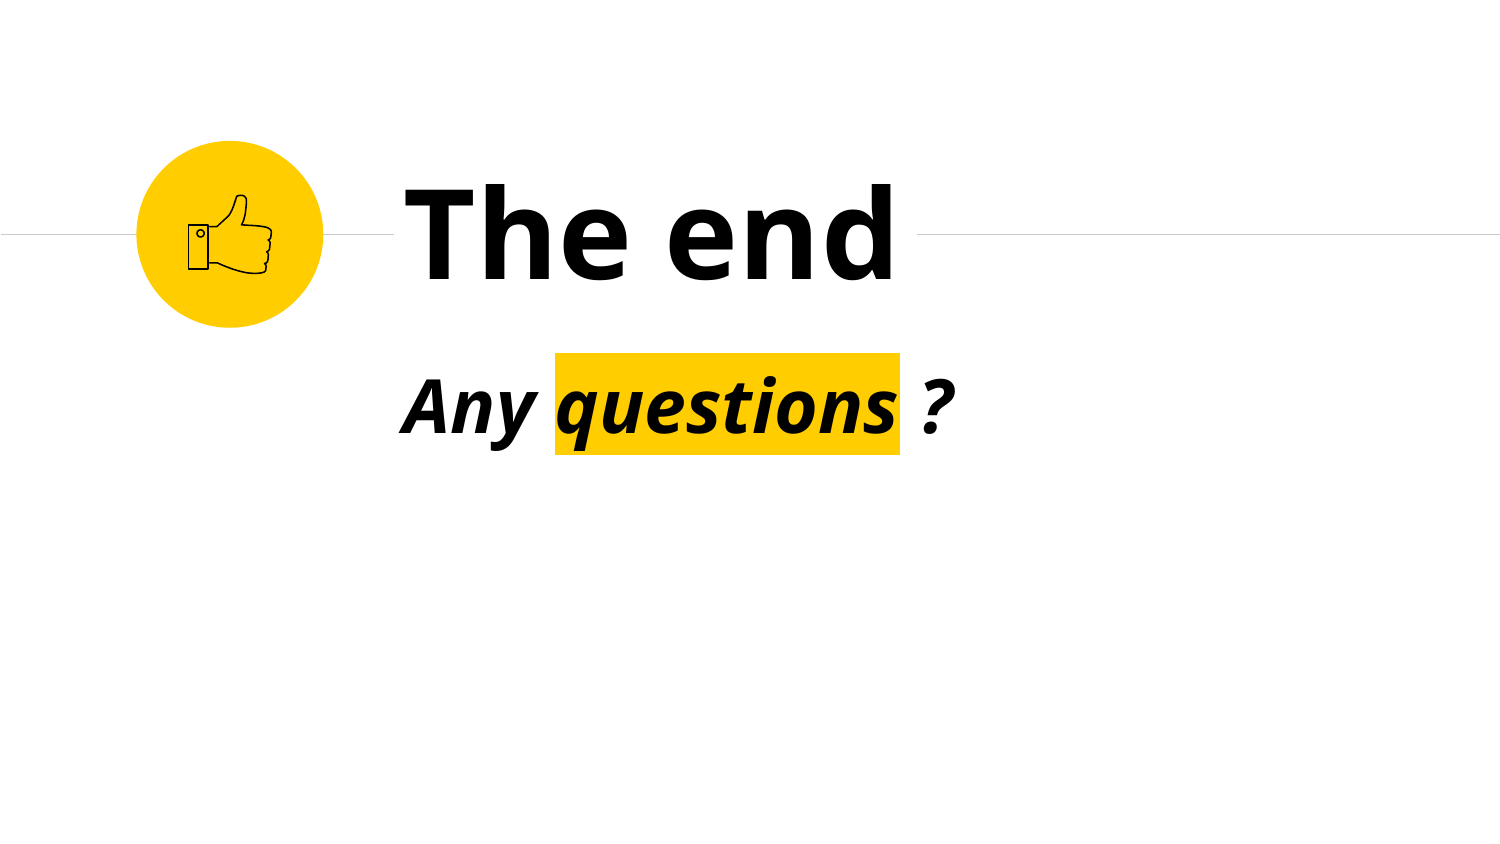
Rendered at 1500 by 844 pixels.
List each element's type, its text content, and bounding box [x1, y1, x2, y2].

title The end [389, 133, 1195, 325]
subtitle Any questions ? [389, 343, 1213, 473]
text_box [136, 140, 324, 233]
text_box [136, 243, 323, 328]
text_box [188, 195, 272, 274]
